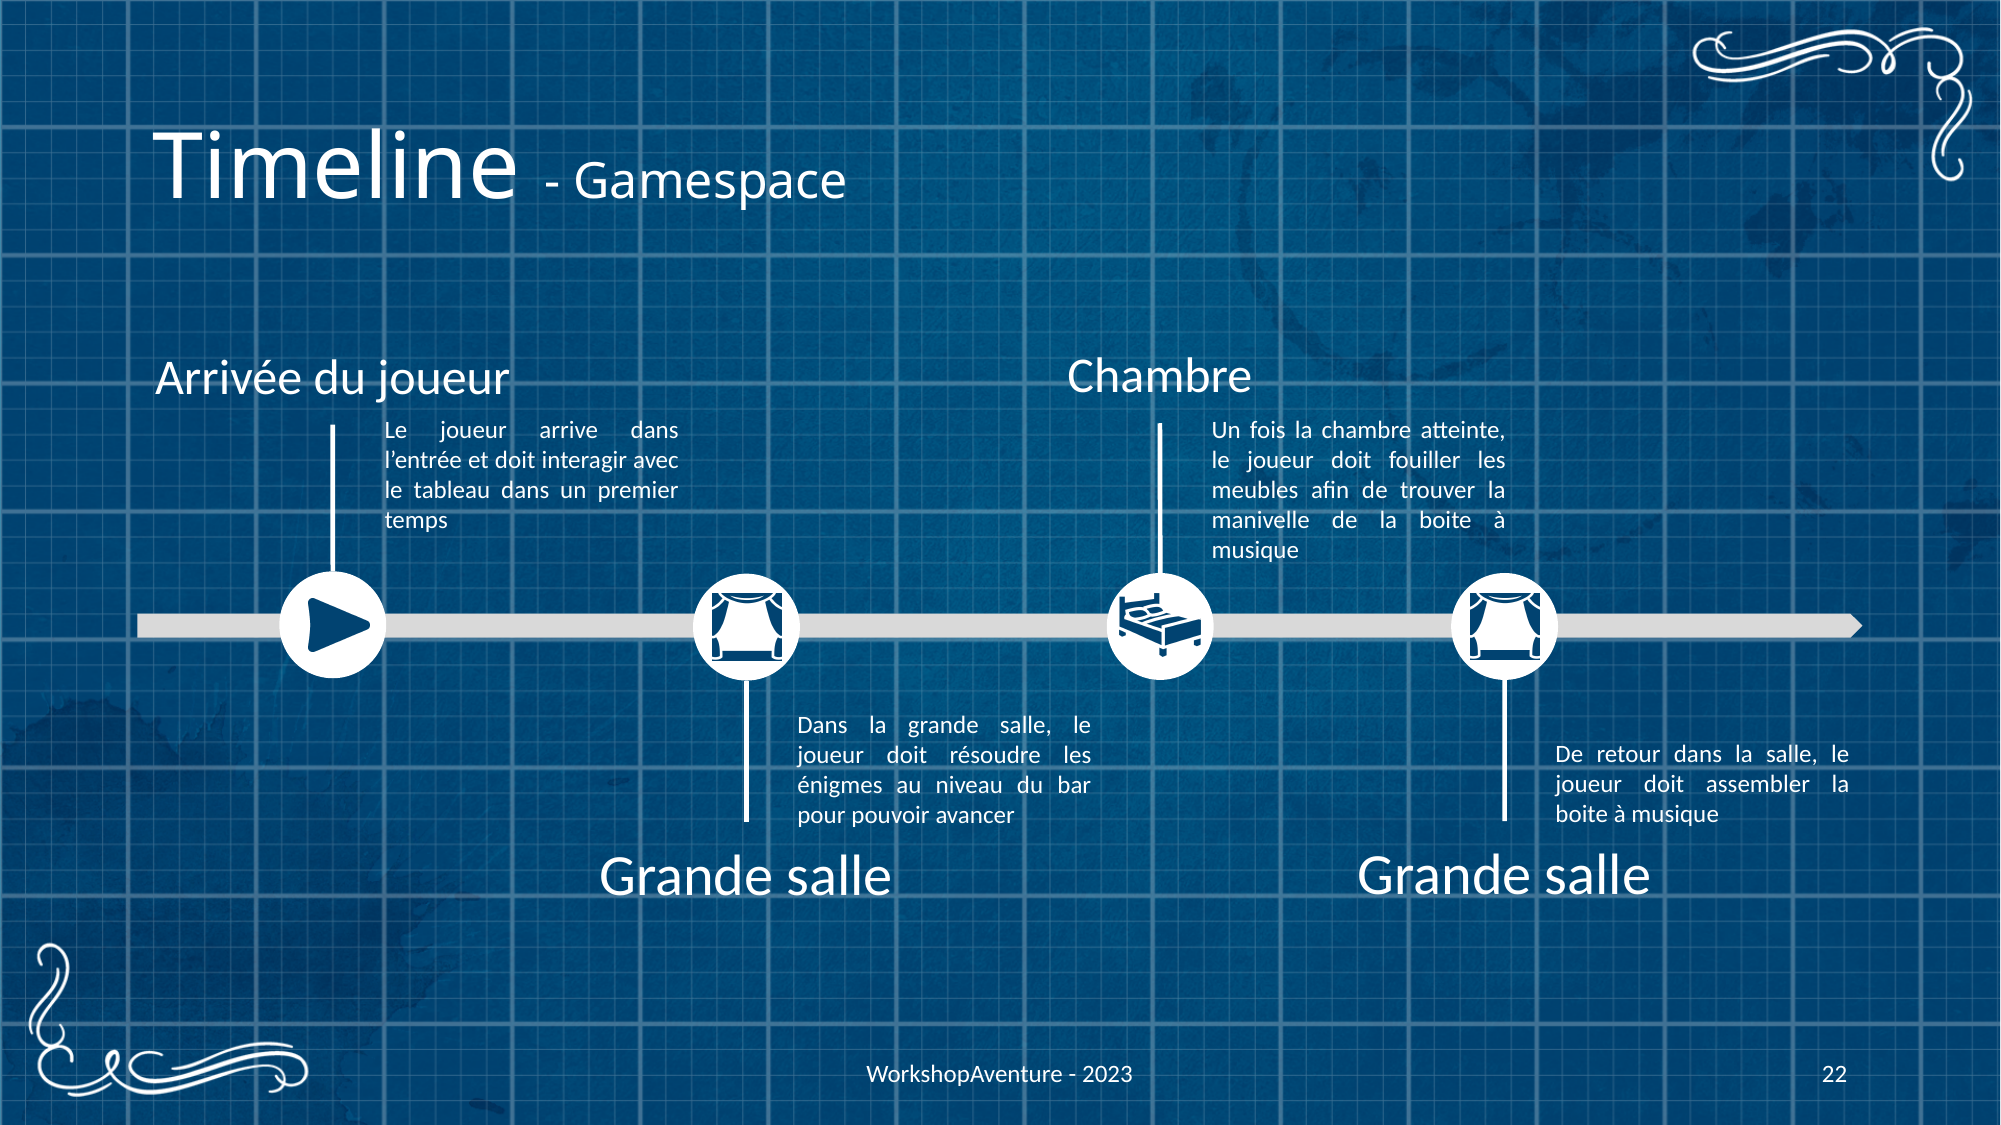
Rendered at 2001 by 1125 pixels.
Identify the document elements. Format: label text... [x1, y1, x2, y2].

text_box [387, 612, 692, 639]
text_box [136, 612, 279, 639]
text_box Arrivée du joueur [136, 323, 529, 426]
footer WorkshopAventure - 2023 [662, 1042, 1338, 1103]
slide_number 22 [1412, 1042, 1863, 1103]
text_box [800, 612, 1106, 639]
text_box Un fois la chambre atteinte, le joueur doit fouiller les meubles afin de trouver la manivelle de la boite à musique [1196, 405, 1522, 567]
picture [0, 0, 2001, 1125]
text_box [692, 573, 800, 681]
text_box De retour dans la salle, le joueur doit assembler la boite à musique [1540, 674, 1866, 836]
text_box Grande salle [1308, 820, 1701, 923]
text_box Grande salle [550, 821, 943, 923]
text_box Le joueur arrive dans l’entrée et doit interagir avec le tableau dans un premier temps [369, 405, 695, 567]
text_box [1214, 612, 1451, 639]
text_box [1451, 572, 1559, 680]
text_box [1106, 572, 1214, 680]
text_box Dans la grande salle, le joueur doit résoudre les énigmes au niveau du bar pour pouvoir avancer [782, 675, 1108, 837]
title Timeline - Gamespace [137, 59, 1863, 278]
text_box Chambre [964, 322, 1356, 424]
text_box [279, 571, 387, 679]
text_box [1559, 612, 1864, 639]
